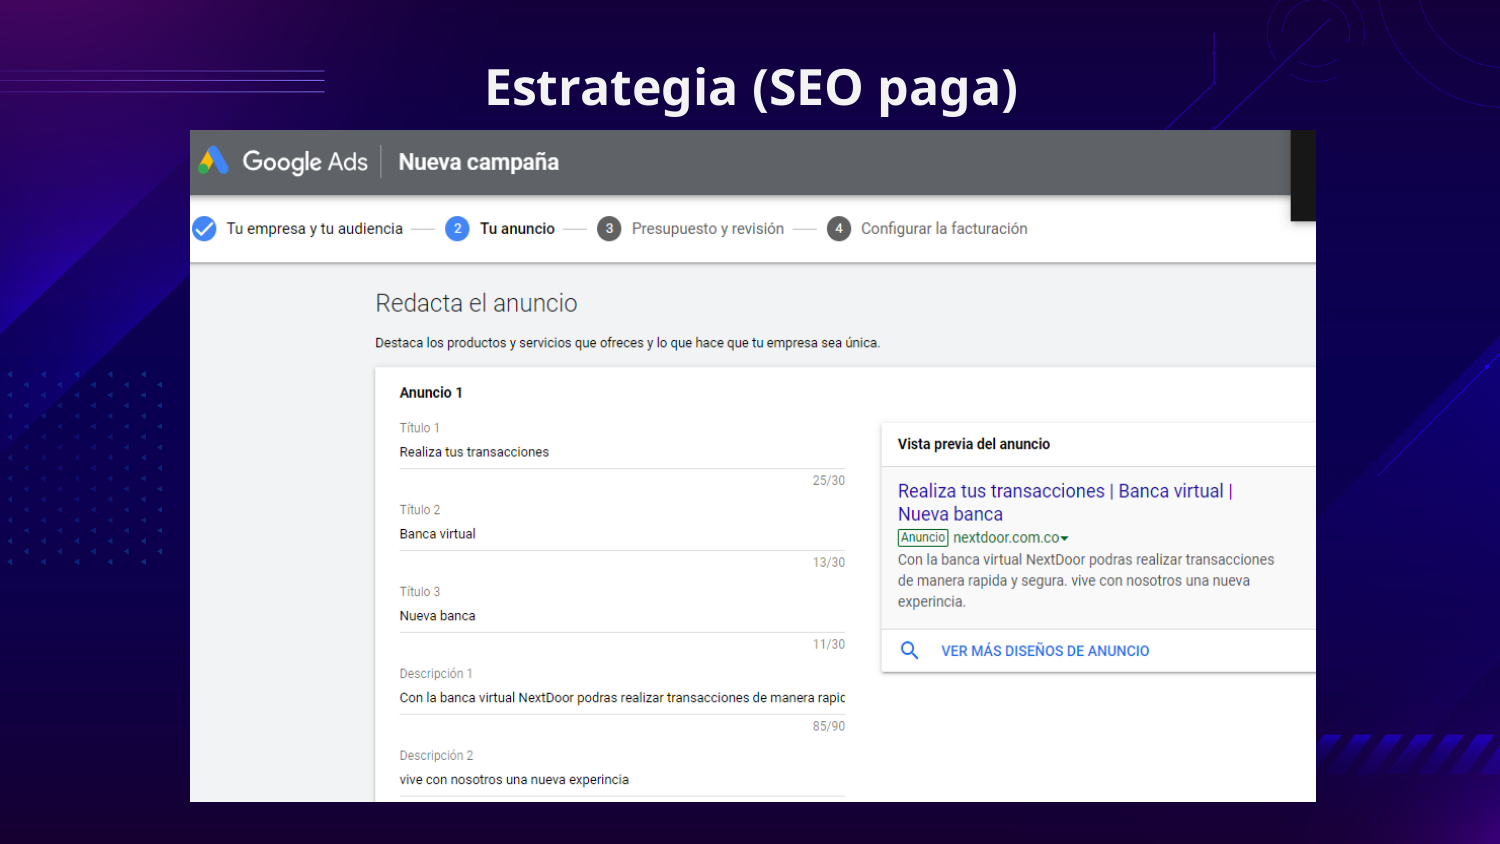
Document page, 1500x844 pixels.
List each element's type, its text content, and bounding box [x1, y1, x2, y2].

picture [0, 0, 1500, 844]
title Estrategia (SEO paga) [386, 46, 1117, 129]
